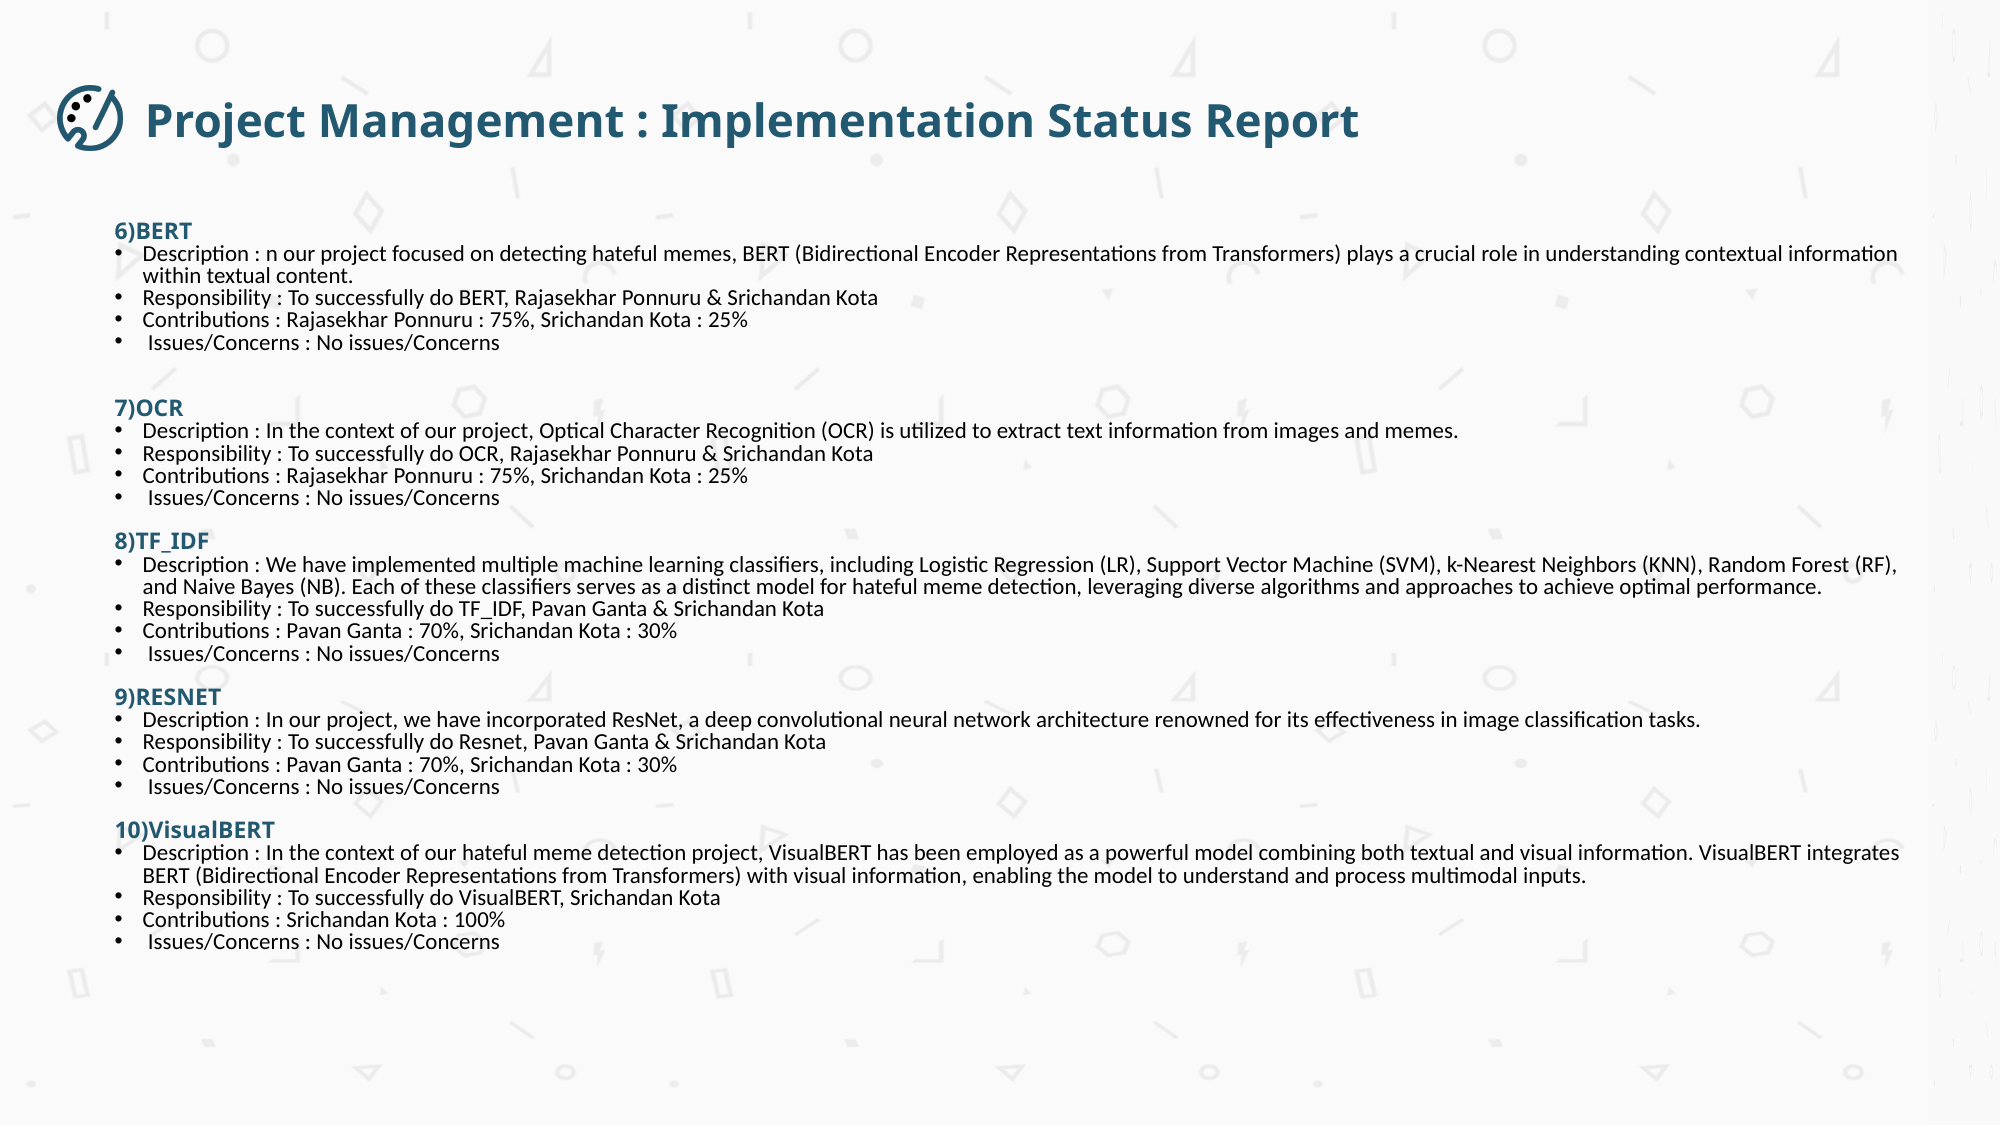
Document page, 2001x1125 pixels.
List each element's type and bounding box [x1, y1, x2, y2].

picture [57, 85, 123, 151]
text_box [0, 0, 2000, 1125]
